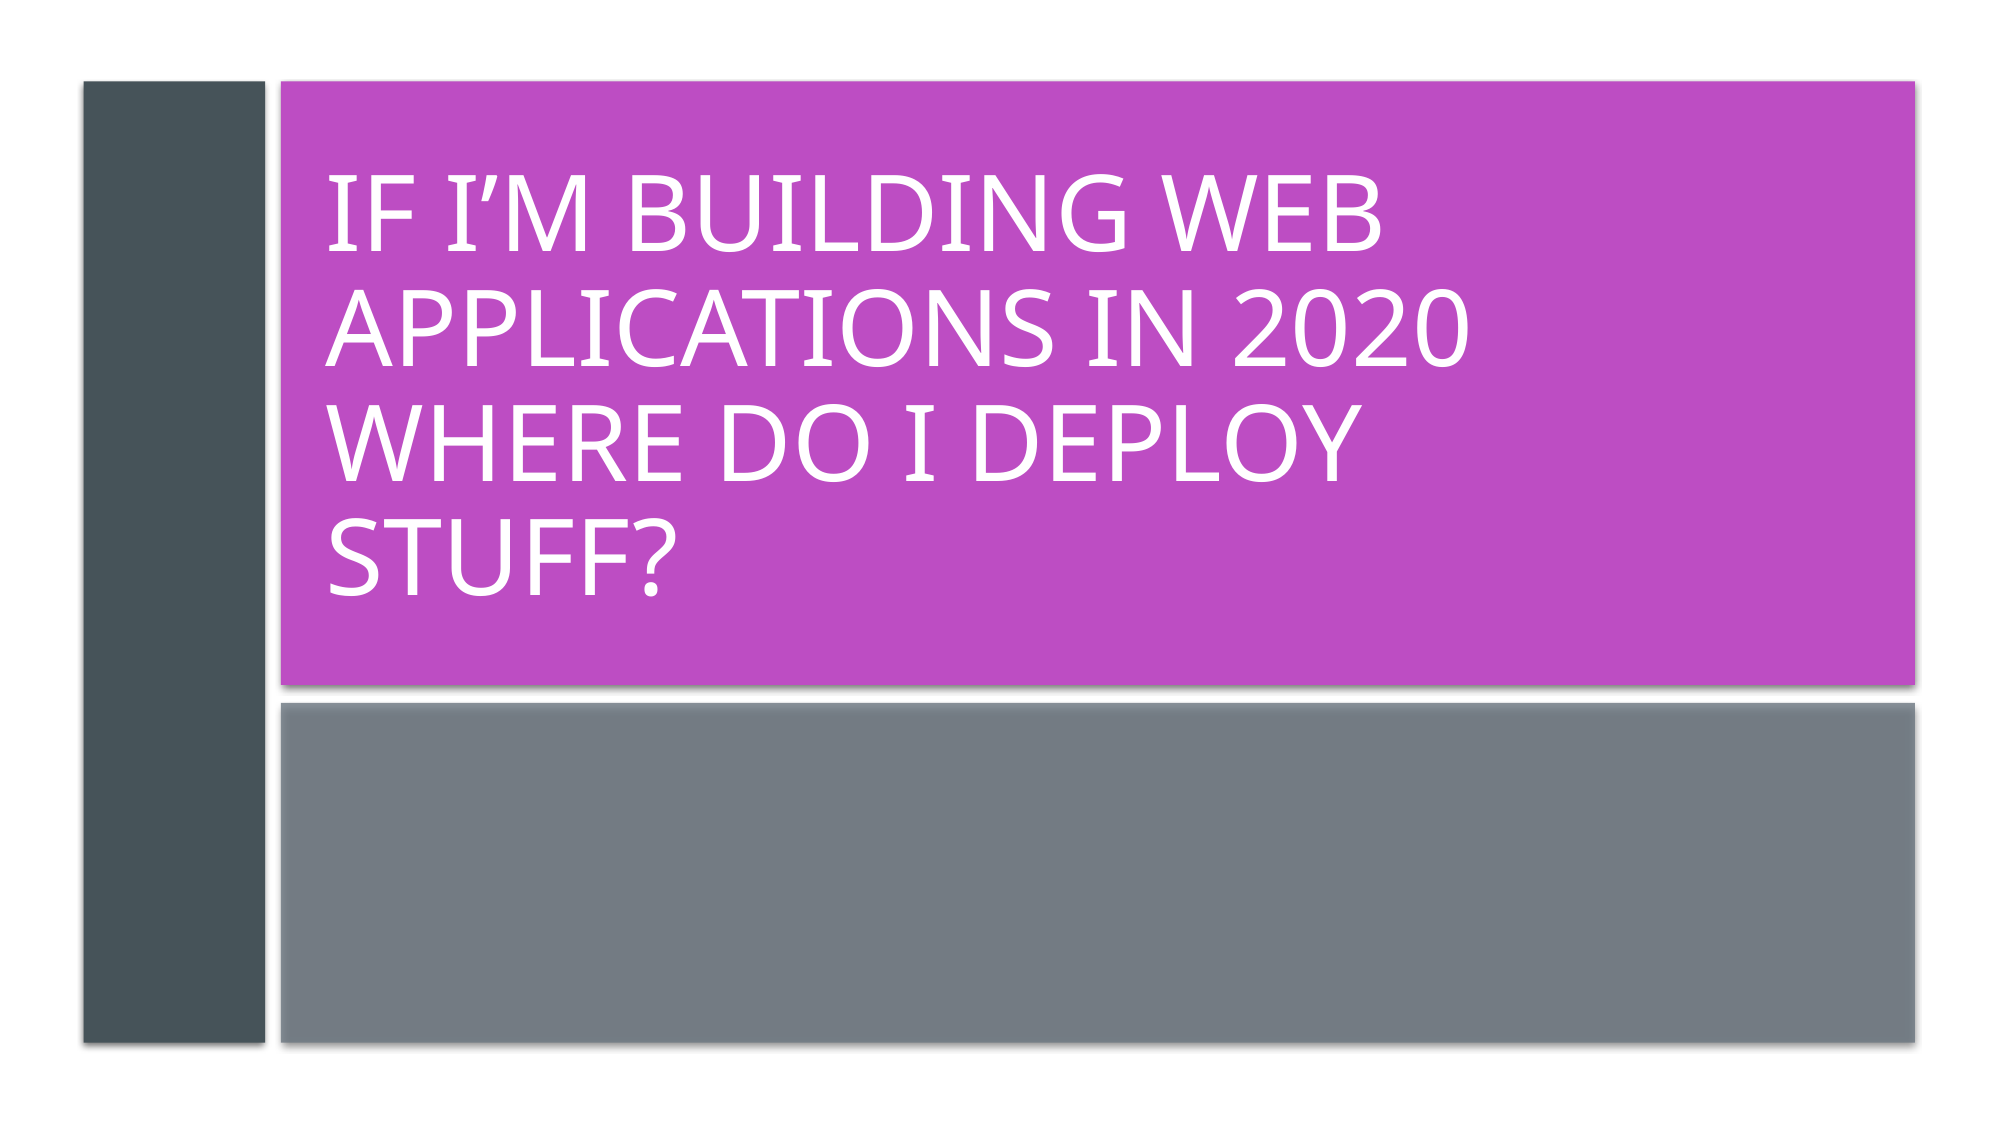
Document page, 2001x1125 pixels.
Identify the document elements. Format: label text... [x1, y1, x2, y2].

text_box [280, 80, 1916, 686]
title If I’m building web applications in 2020 where do I deploy stuff? [310, 116, 1554, 663]
text_box [83, 80, 266, 1044]
text_box [0, 0, 2000, 1125]
text_box [280, 702, 1916, 1044]
